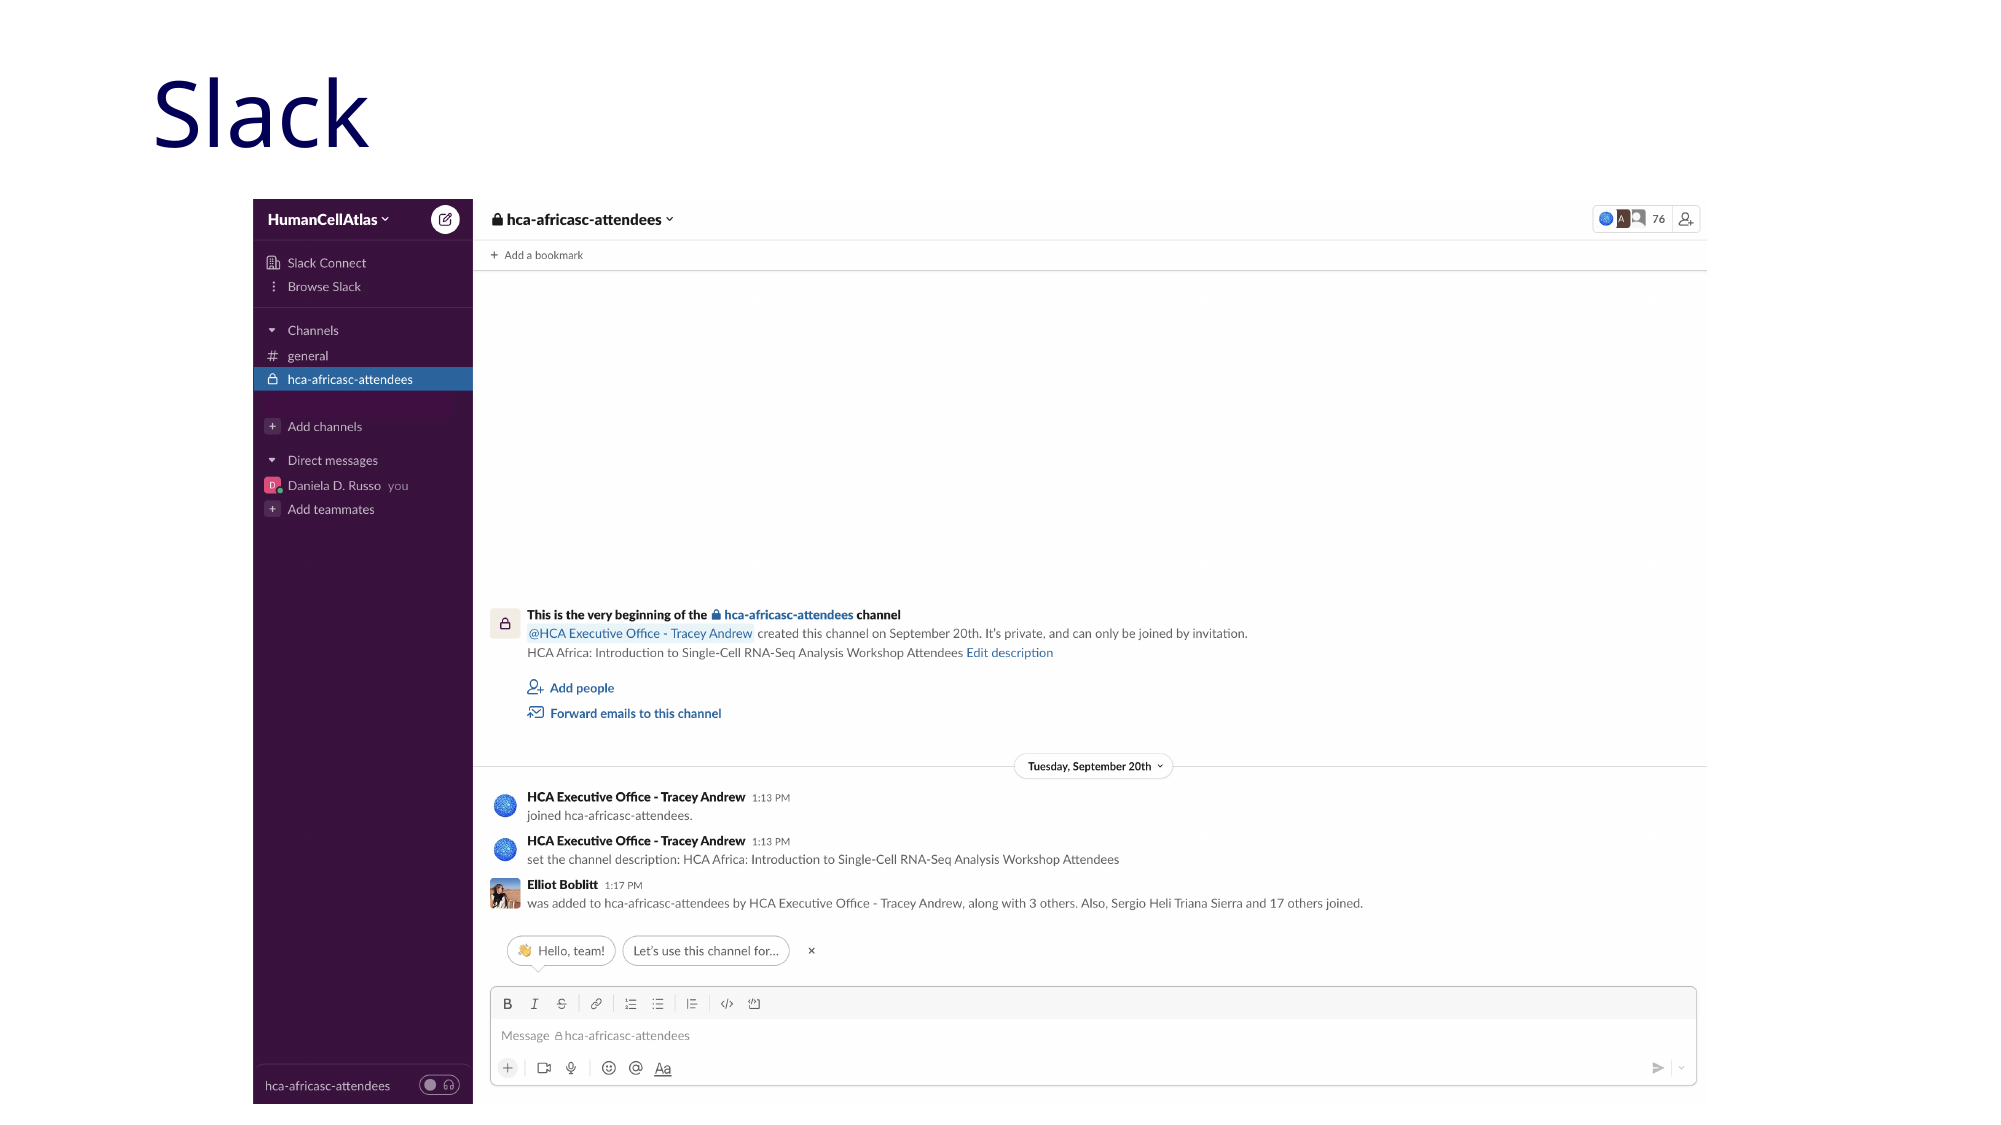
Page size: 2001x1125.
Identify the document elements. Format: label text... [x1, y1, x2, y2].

picture [253, 199, 1707, 1104]
title Slack [137, 9, 1863, 227]
